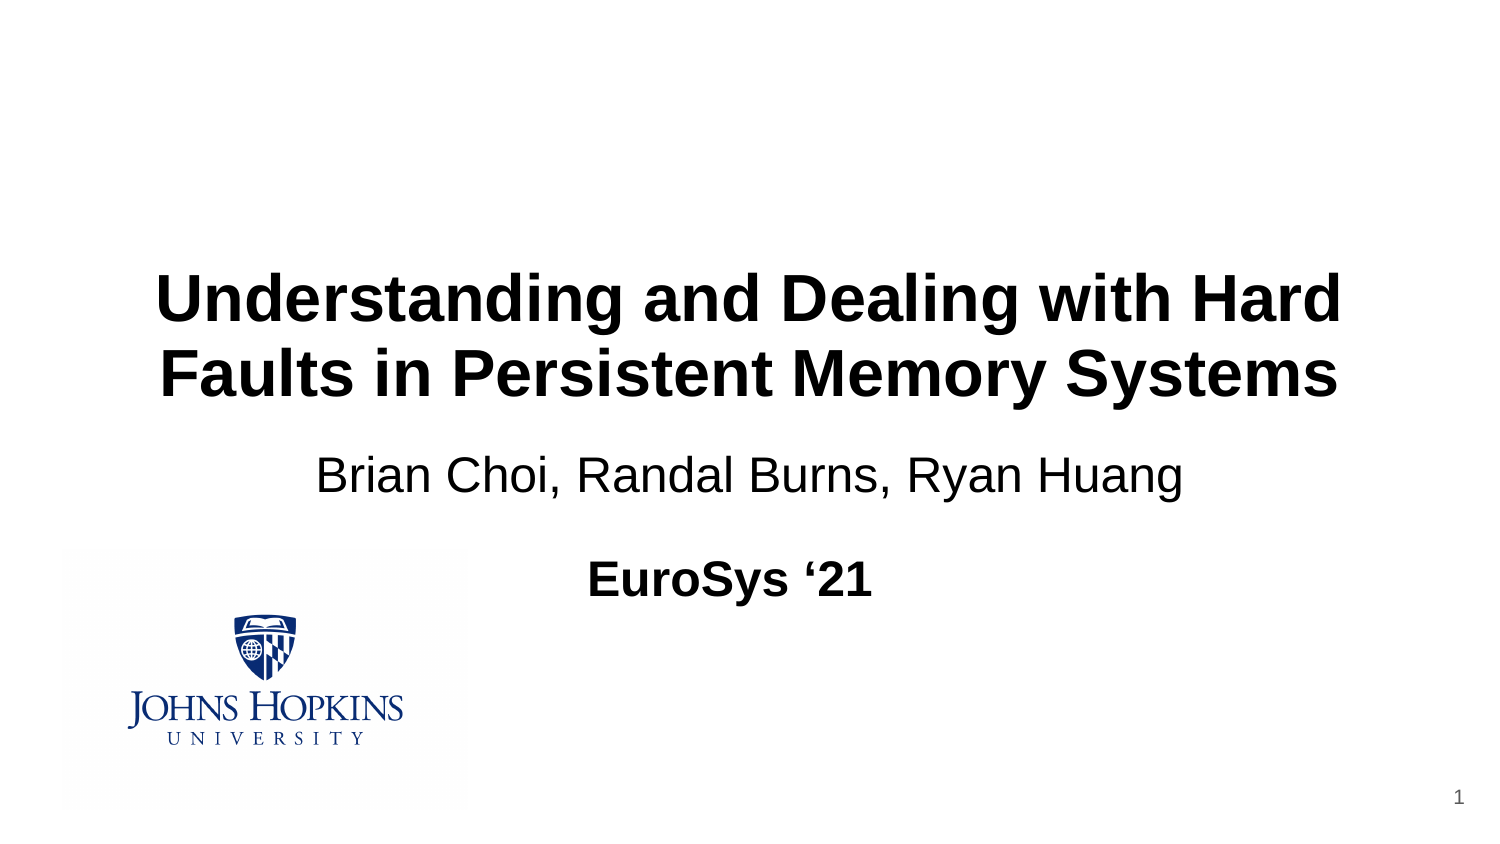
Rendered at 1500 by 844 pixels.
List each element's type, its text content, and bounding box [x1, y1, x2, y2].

subtitle EuroSys ‘21 [31, 536, 1429, 667]
picture [61, 548, 468, 811]
subtitle Brian Choi, Randal Burns, Ryan Huang [51, 431, 1449, 562]
title Understanding and Dealing with Hard Faults in Persistent Memory Systems [51, 89, 1449, 426]
slide_number 1 [1389, 764, 1480, 830]
